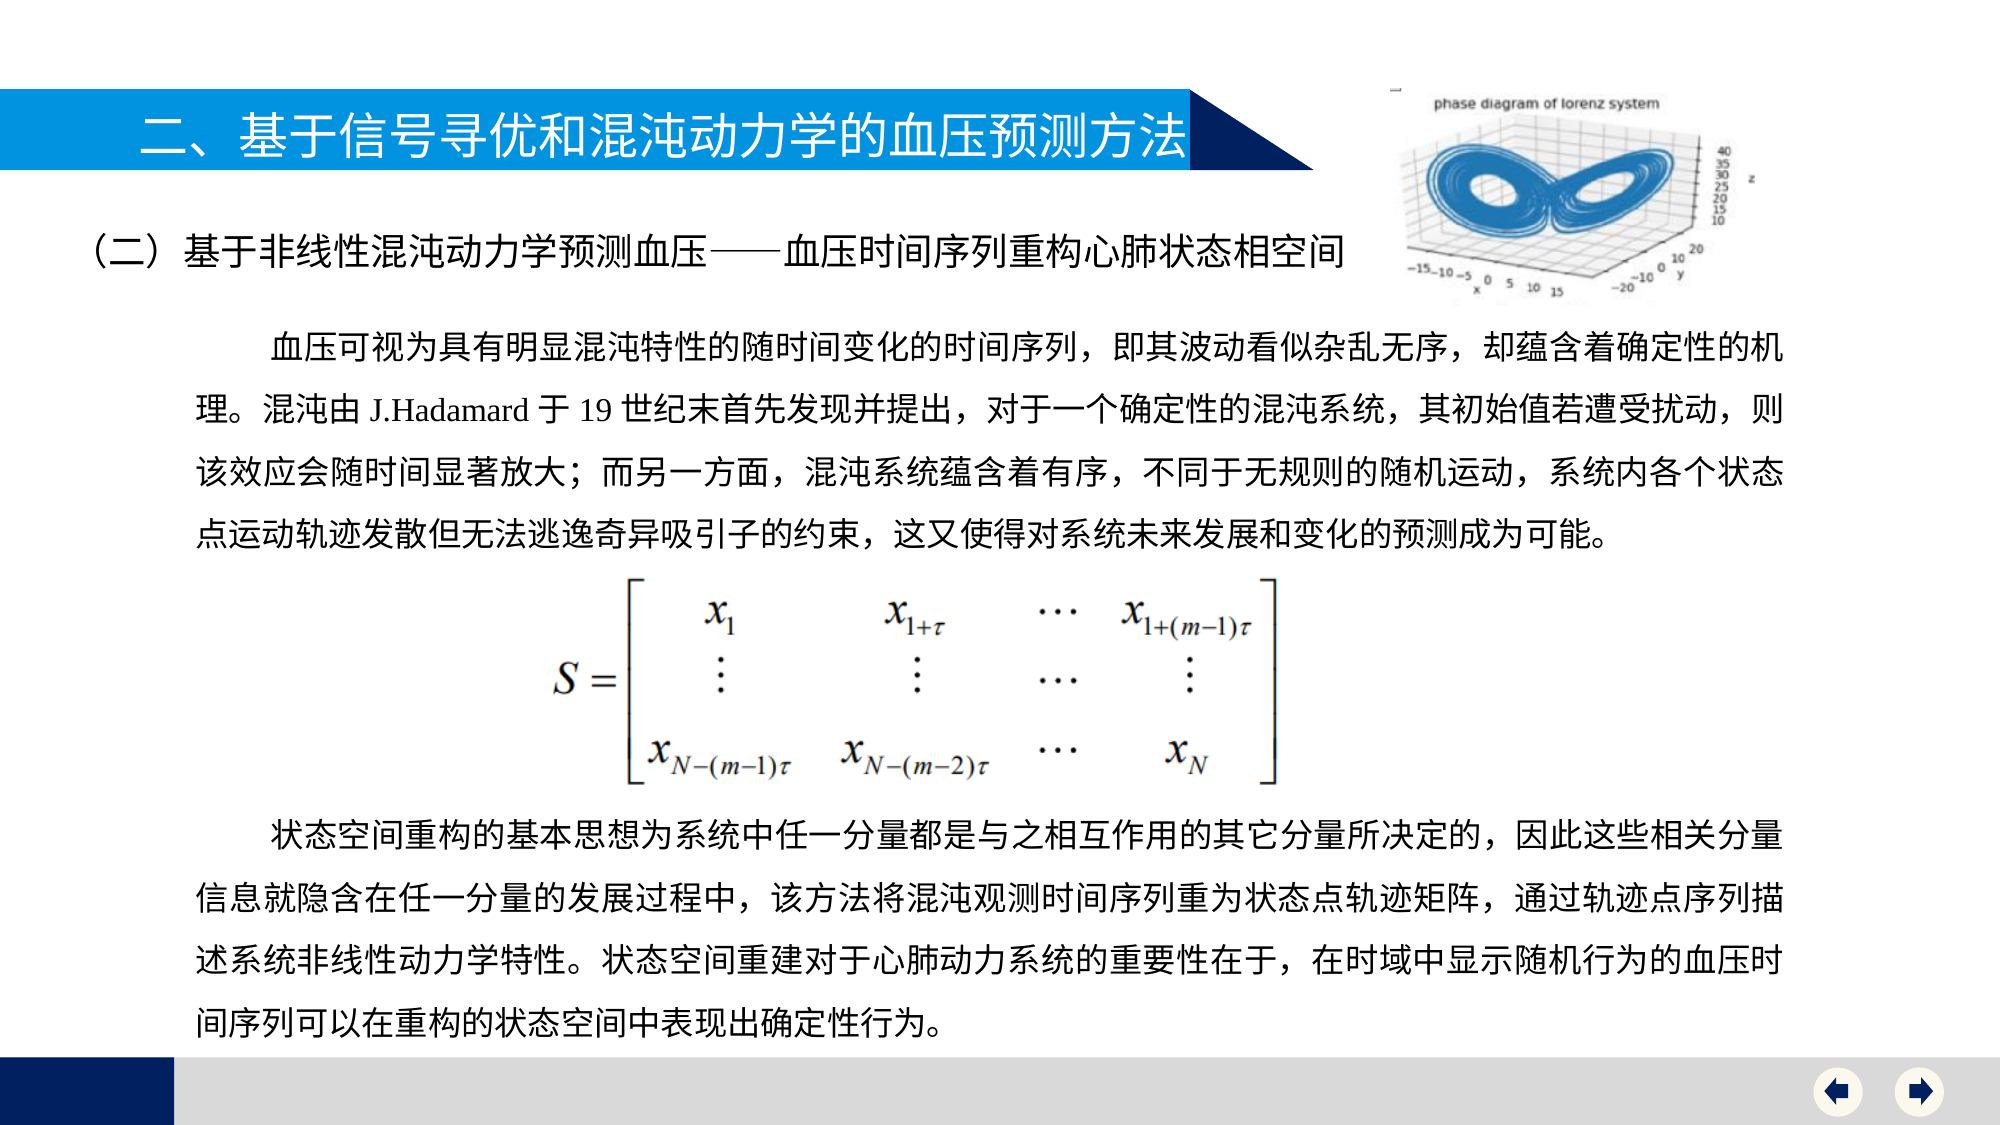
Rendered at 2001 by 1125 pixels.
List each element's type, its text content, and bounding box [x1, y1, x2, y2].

text_box 状态空间重构的基本思想为系统中任一分量都是与之相互作用的其它分量所决定的，因此这些相关分量信息就隐含在任一分量的发展过程中，该方法将混沌观测时间序列重为状态点轨迹矩阵，通过轨迹点序列描述系统非线性动力学特性。状态空间重建对于心肺动力系统的重要性在于，在时域中显示随机行为的血压时间序列可以在重构的状态空间中表现出确定性行为。 [105, 784, 1799, 1050]
picture [518, 562, 1337, 806]
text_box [0, 89, 1314, 234]
picture [1390, 88, 1755, 306]
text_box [1813, 1067, 1863, 1117]
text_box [1894, 1067, 1944, 1117]
text_box （二）基于非线性混沌动力学预测血压——血压时间序列重构心肺状态相空间 [55, 220, 1390, 281]
text_box 血压可视为具有明显混沌特性的随时间变化的时间序列，即其波动看似杂乱无序，却蕴含着确定性的机理。混沌由J.Hadamard于19世纪末首先发现并提出，对于一个确定性的混沌系统，其初始值若遭受扰动，则该效应会随时间显著放大；而另一方面，混沌系统蕴含着有序，不同于无规则的随机运动，系统内各个状态点运动轨迹发散但无法逃逸奇异吸引子的约束，这又使得对系统未来发展和变化的预测成为可能。 [105, 295, 1799, 561]
